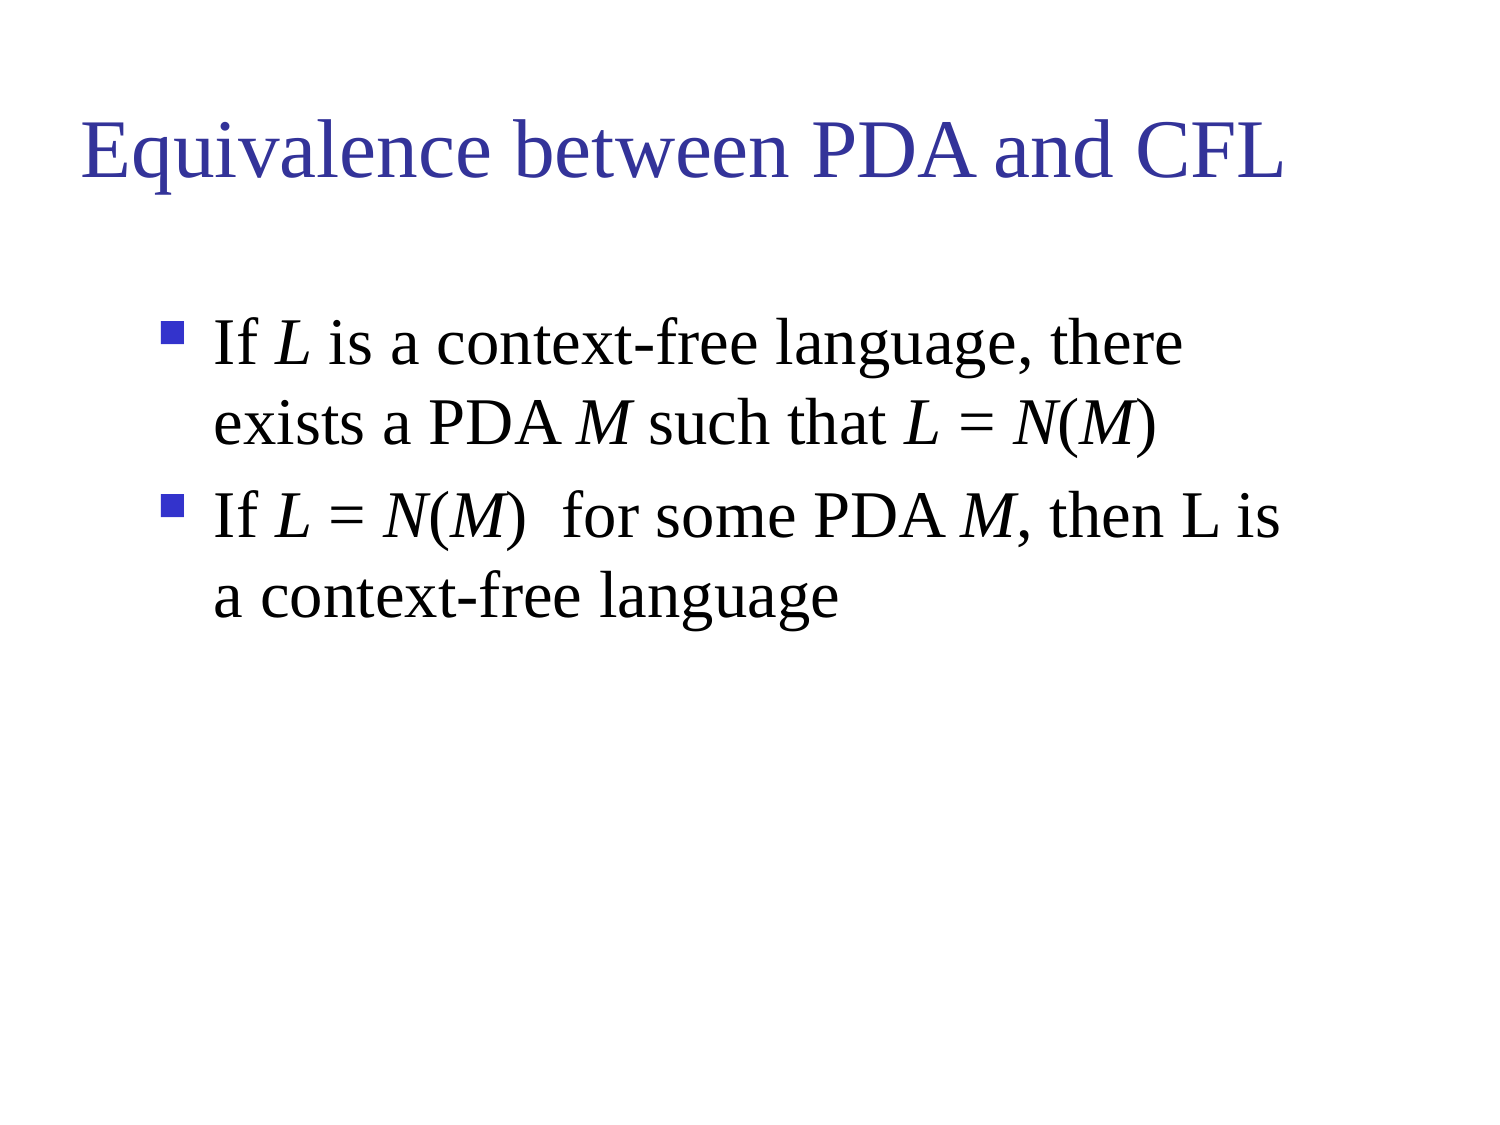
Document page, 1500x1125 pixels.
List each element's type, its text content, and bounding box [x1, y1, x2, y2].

list If L is a context-free language, there exists a PDA M such that L = N(M) If L = N(M) for some PDA M, then L is a context-free language [142, 290, 1342, 697]
title Equivalence between PDA and CFL [65, 40, 1345, 202]
